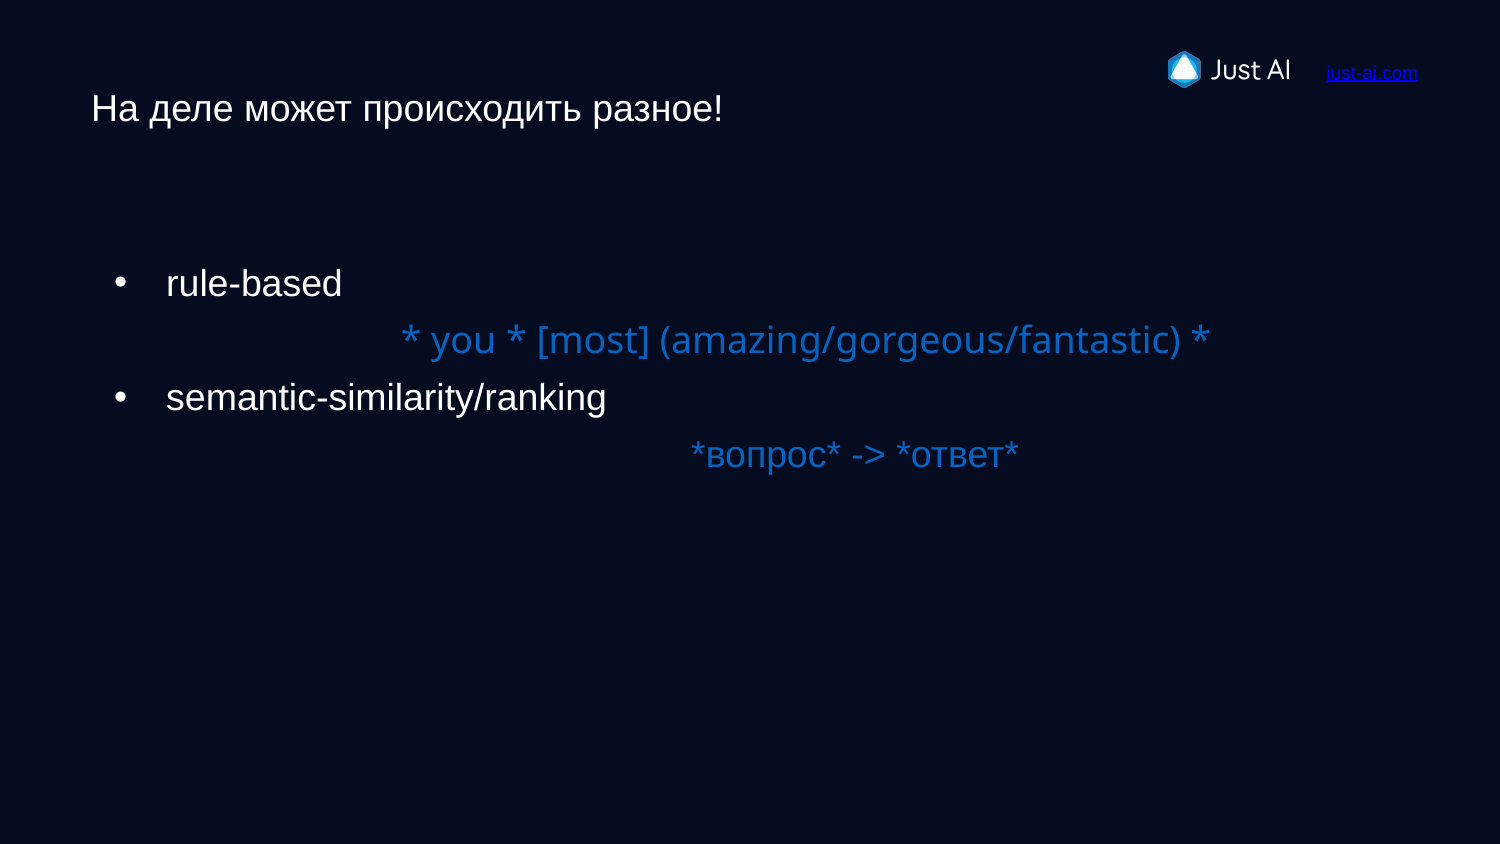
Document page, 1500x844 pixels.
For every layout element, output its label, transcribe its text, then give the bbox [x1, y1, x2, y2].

picture [1168, 51, 1289, 58]
title На деле может происходить разное! [85, 58, 1415, 160]
list rule-based * you * [most] (amazing/gorgeous/fantastic) * semantic-similarity/ranking *вопрос* -> *ответ* [85, 196, 1415, 769]
